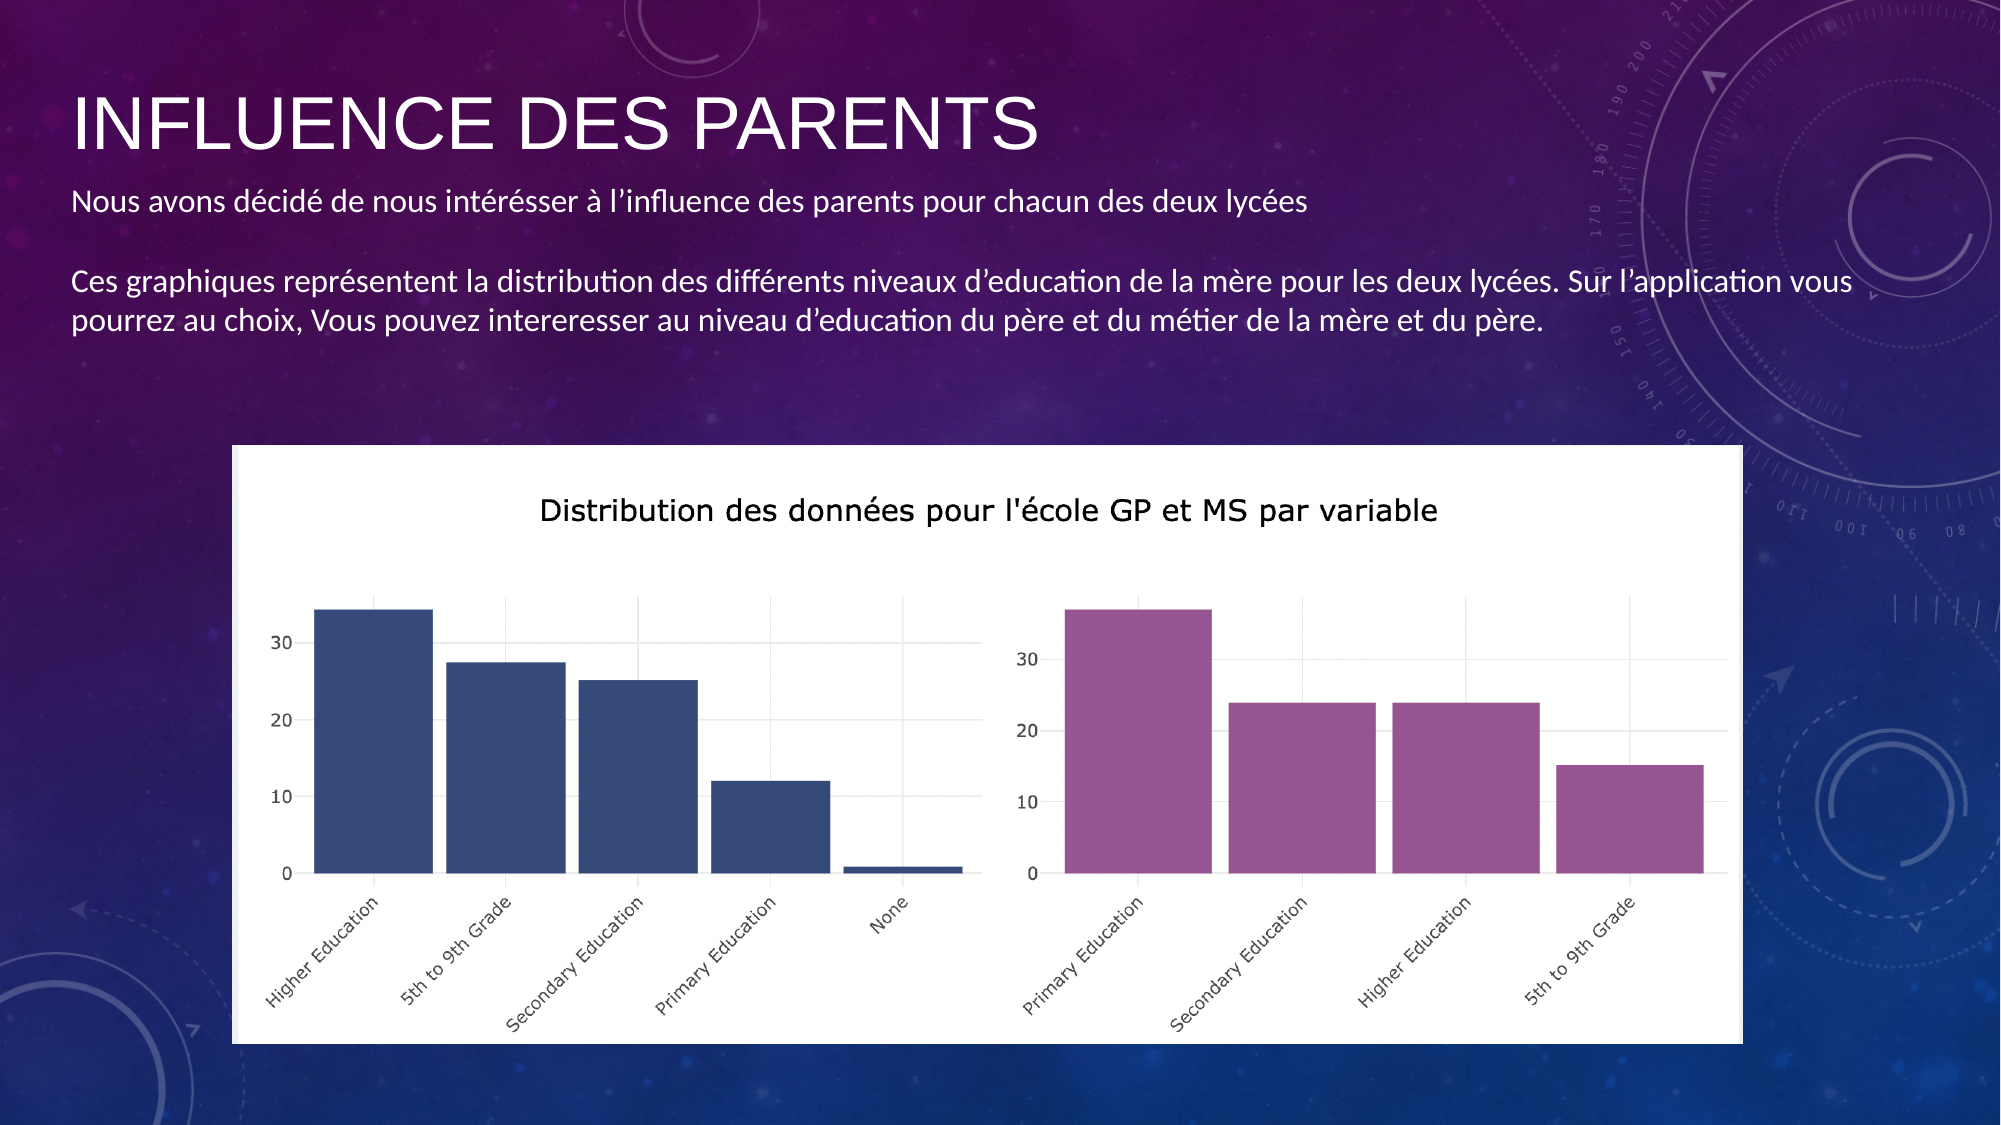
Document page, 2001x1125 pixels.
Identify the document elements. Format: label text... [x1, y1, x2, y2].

text_box Influence des parents [56, 0, 1719, 171]
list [231, 445, 1743, 1045]
text_box Nous avons décidé de nous intérésser à l’influence des parents pour chacun des deux lycées Ces graphiques représentent la distribution des différents niveaux d’education de la mère pour les deux lycées. Sur l’application vous pourrez au choix, Vous pouvez intereresser au niveau d’education du père et du métier de la mère et du père. [56, 171, 1919, 346]
picture [0, 0, 2001, 1125]
